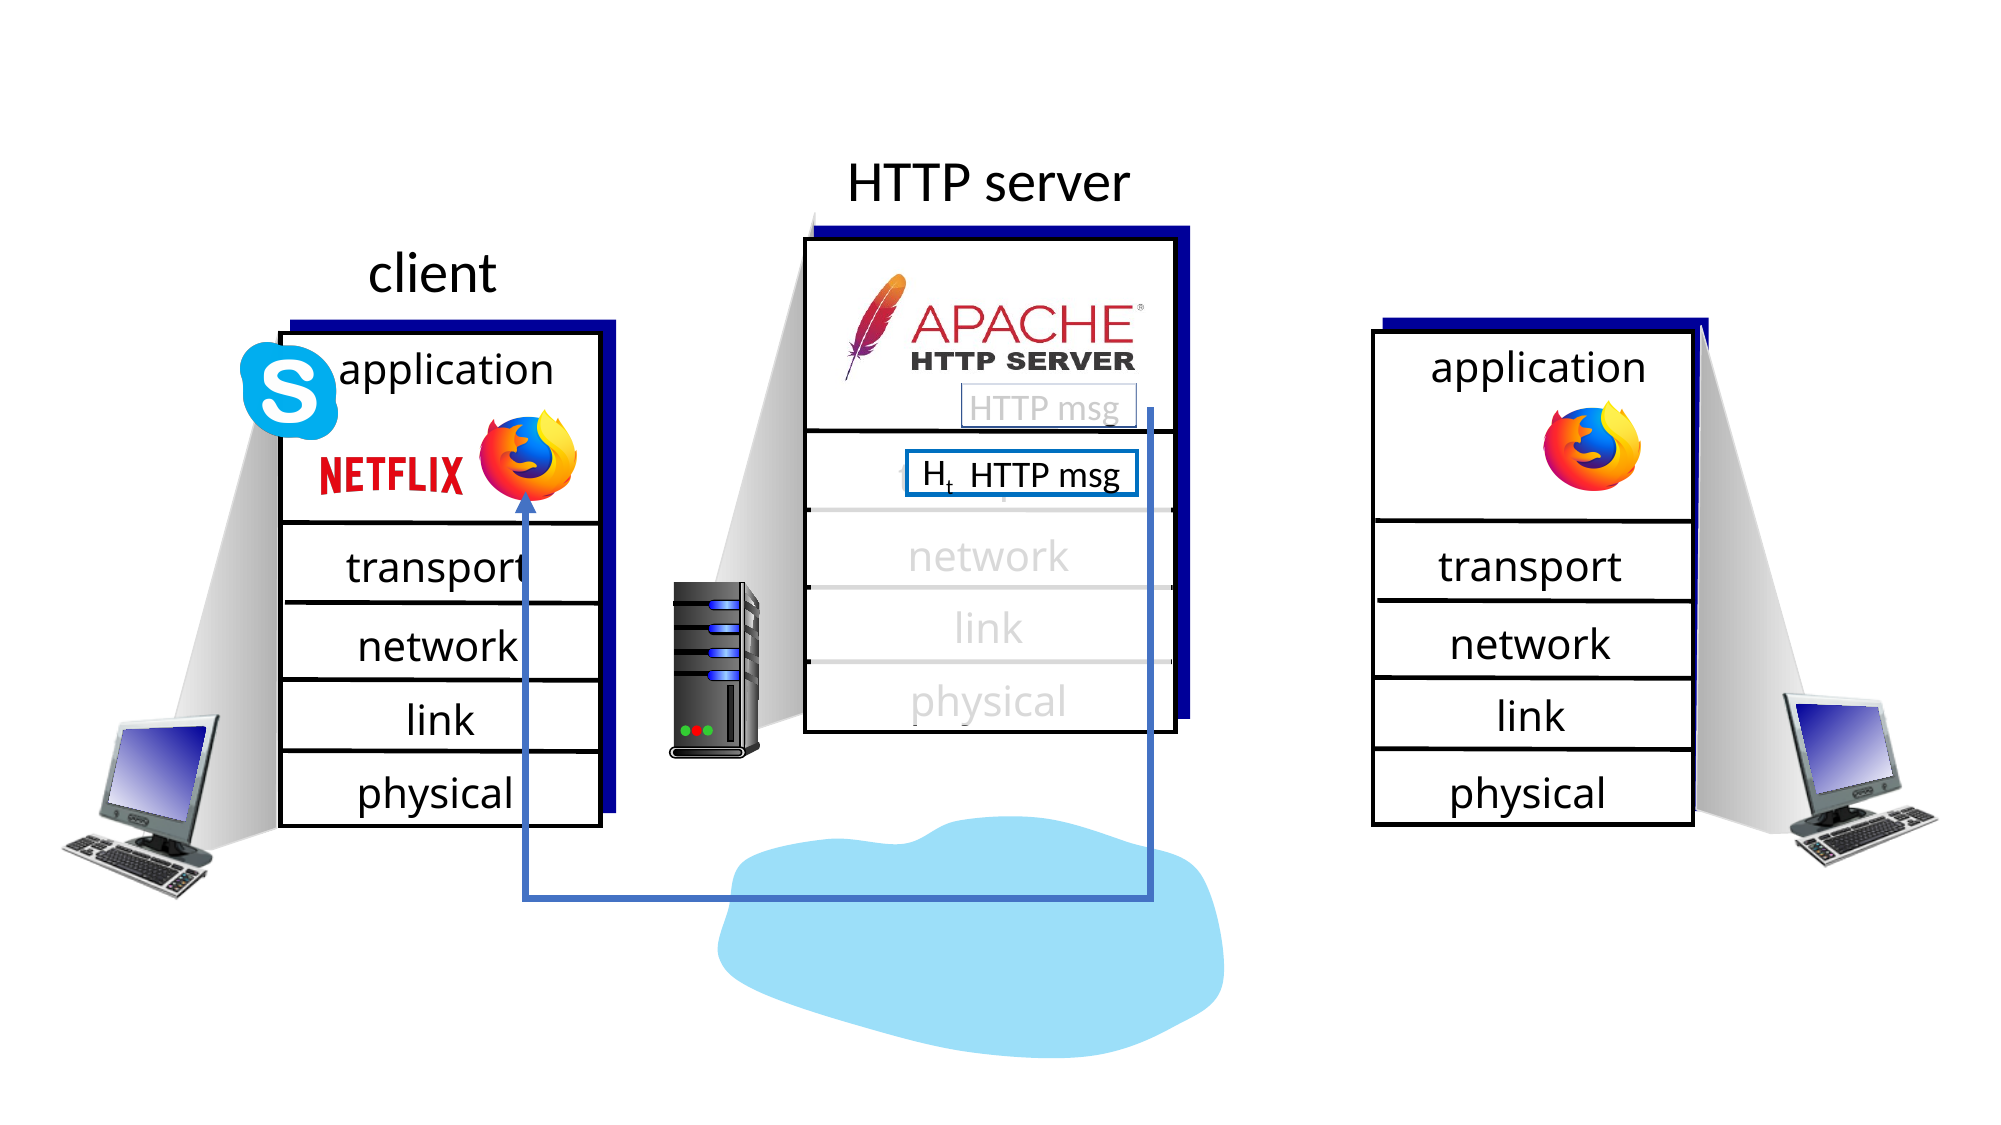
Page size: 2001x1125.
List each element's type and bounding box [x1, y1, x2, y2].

text_box [906, 440, 1138, 504]
text_box [717, 914, 1225, 1059]
text_box [23, 135, 1977, 914]
